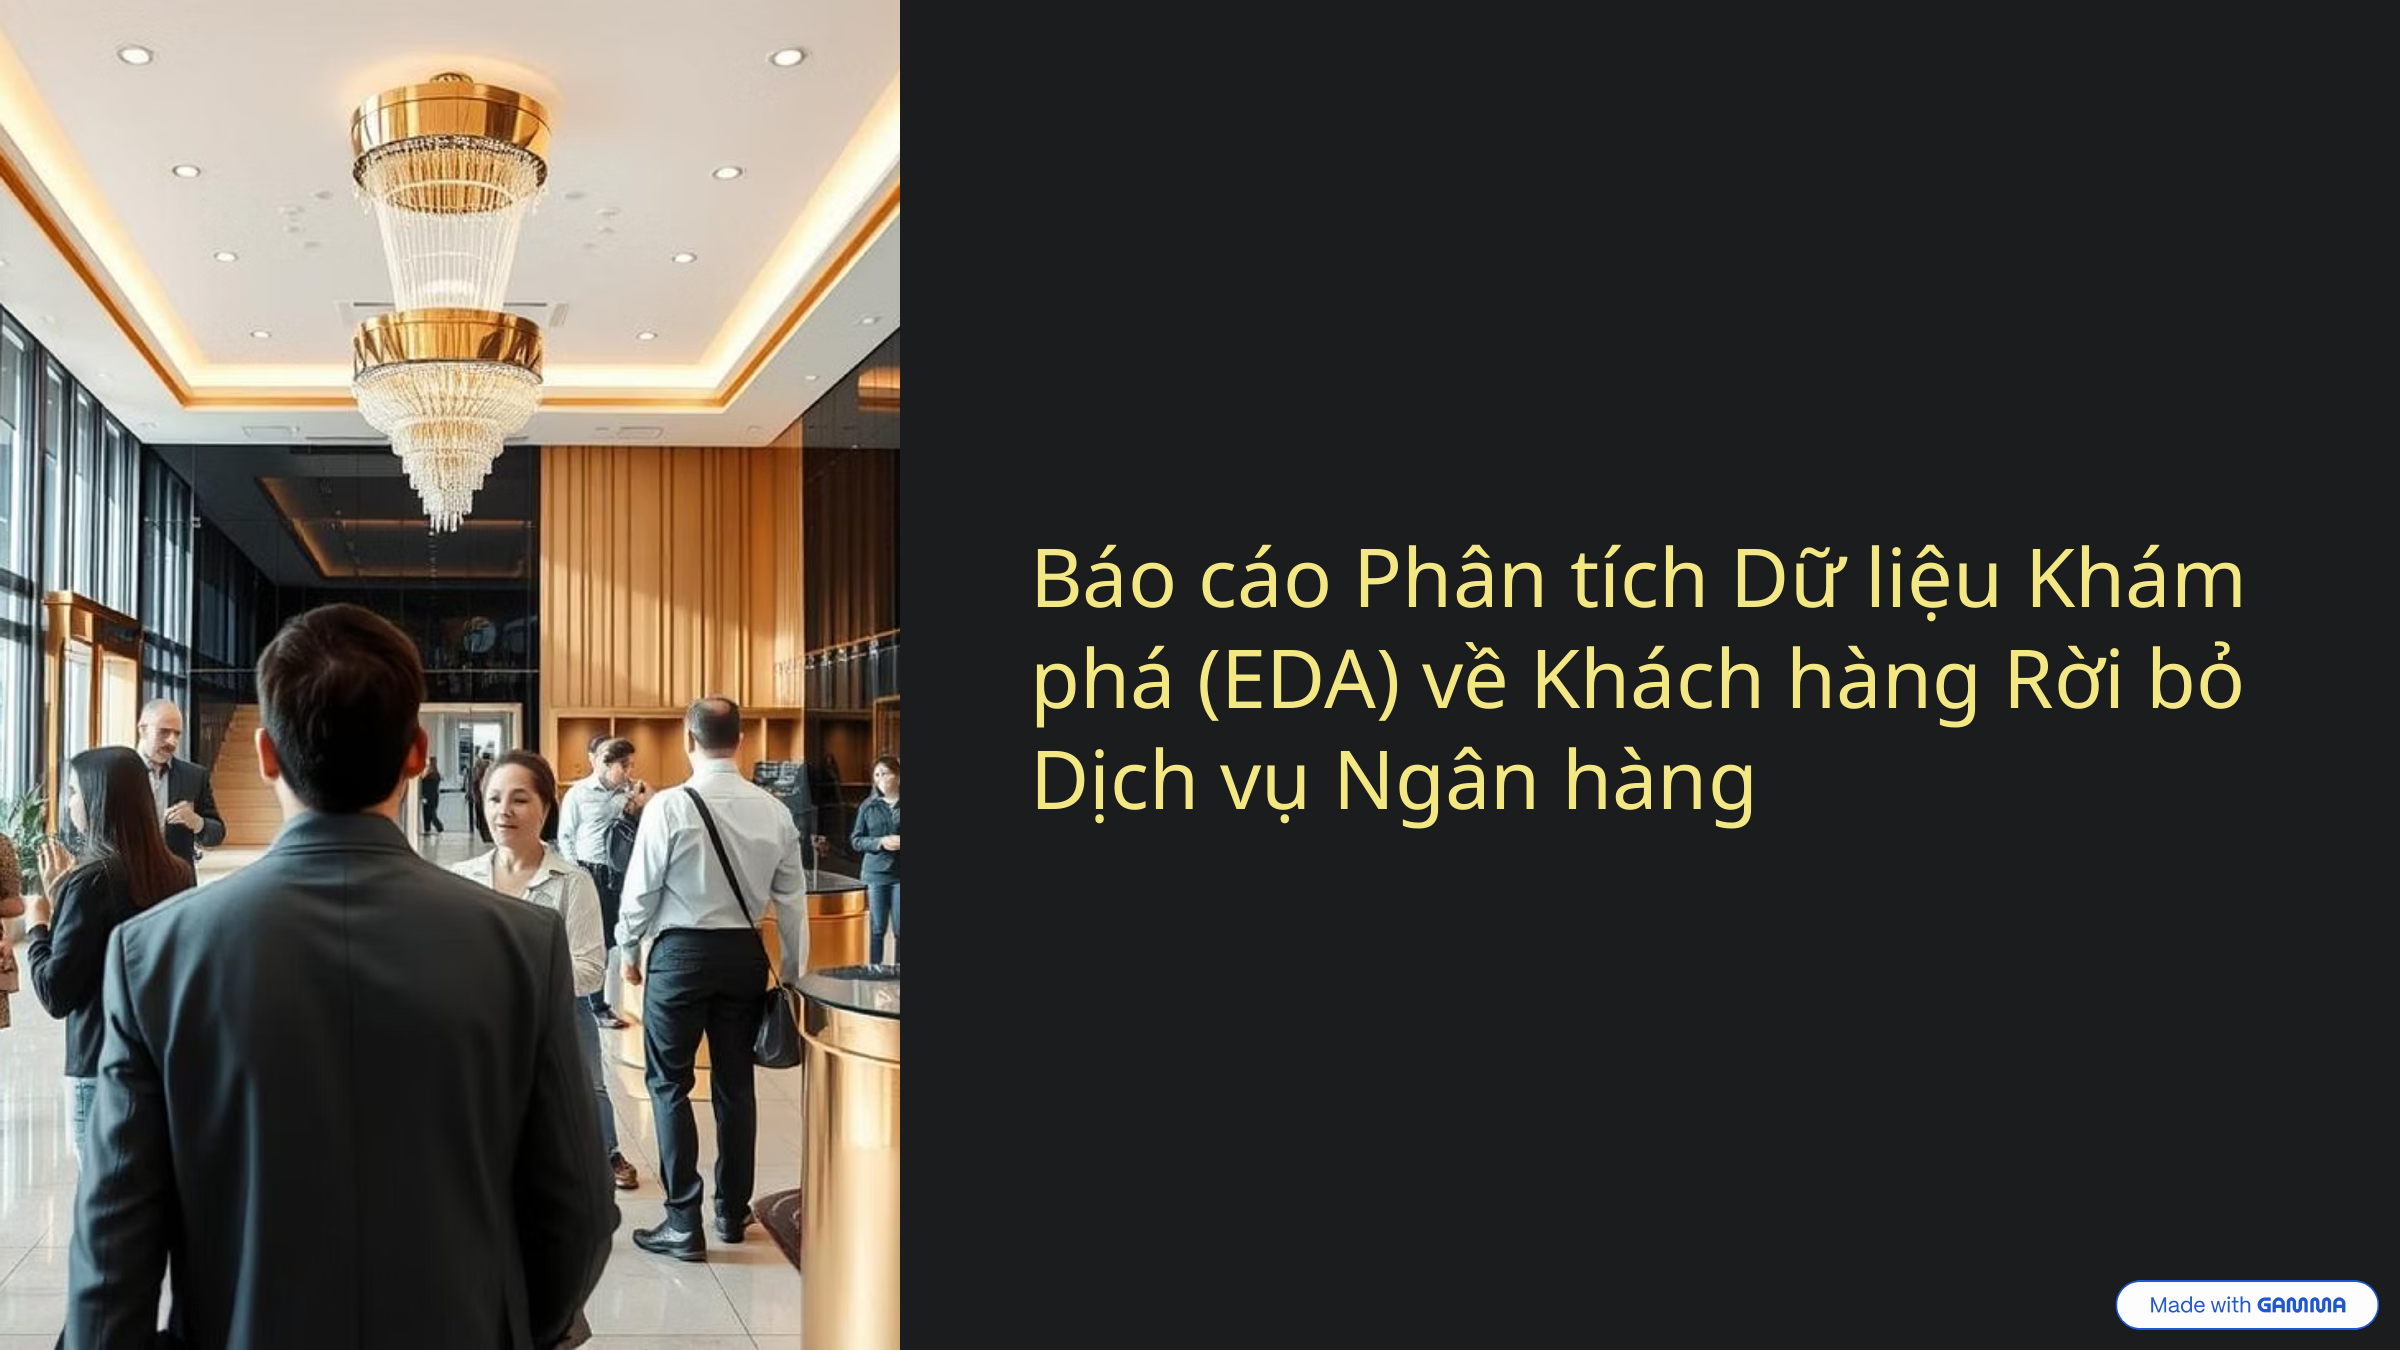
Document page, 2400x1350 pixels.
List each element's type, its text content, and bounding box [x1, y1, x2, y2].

text_box Báo cáo Phân tích Dữ liệu Khám phá (EDA) về Khách hàng Rời bỏ Dịch vụ Ngân hàng [1030, 522, 2270, 828]
picture [2106, 1271, 2389, 1339]
picture [0, 0, 900, 1350]
